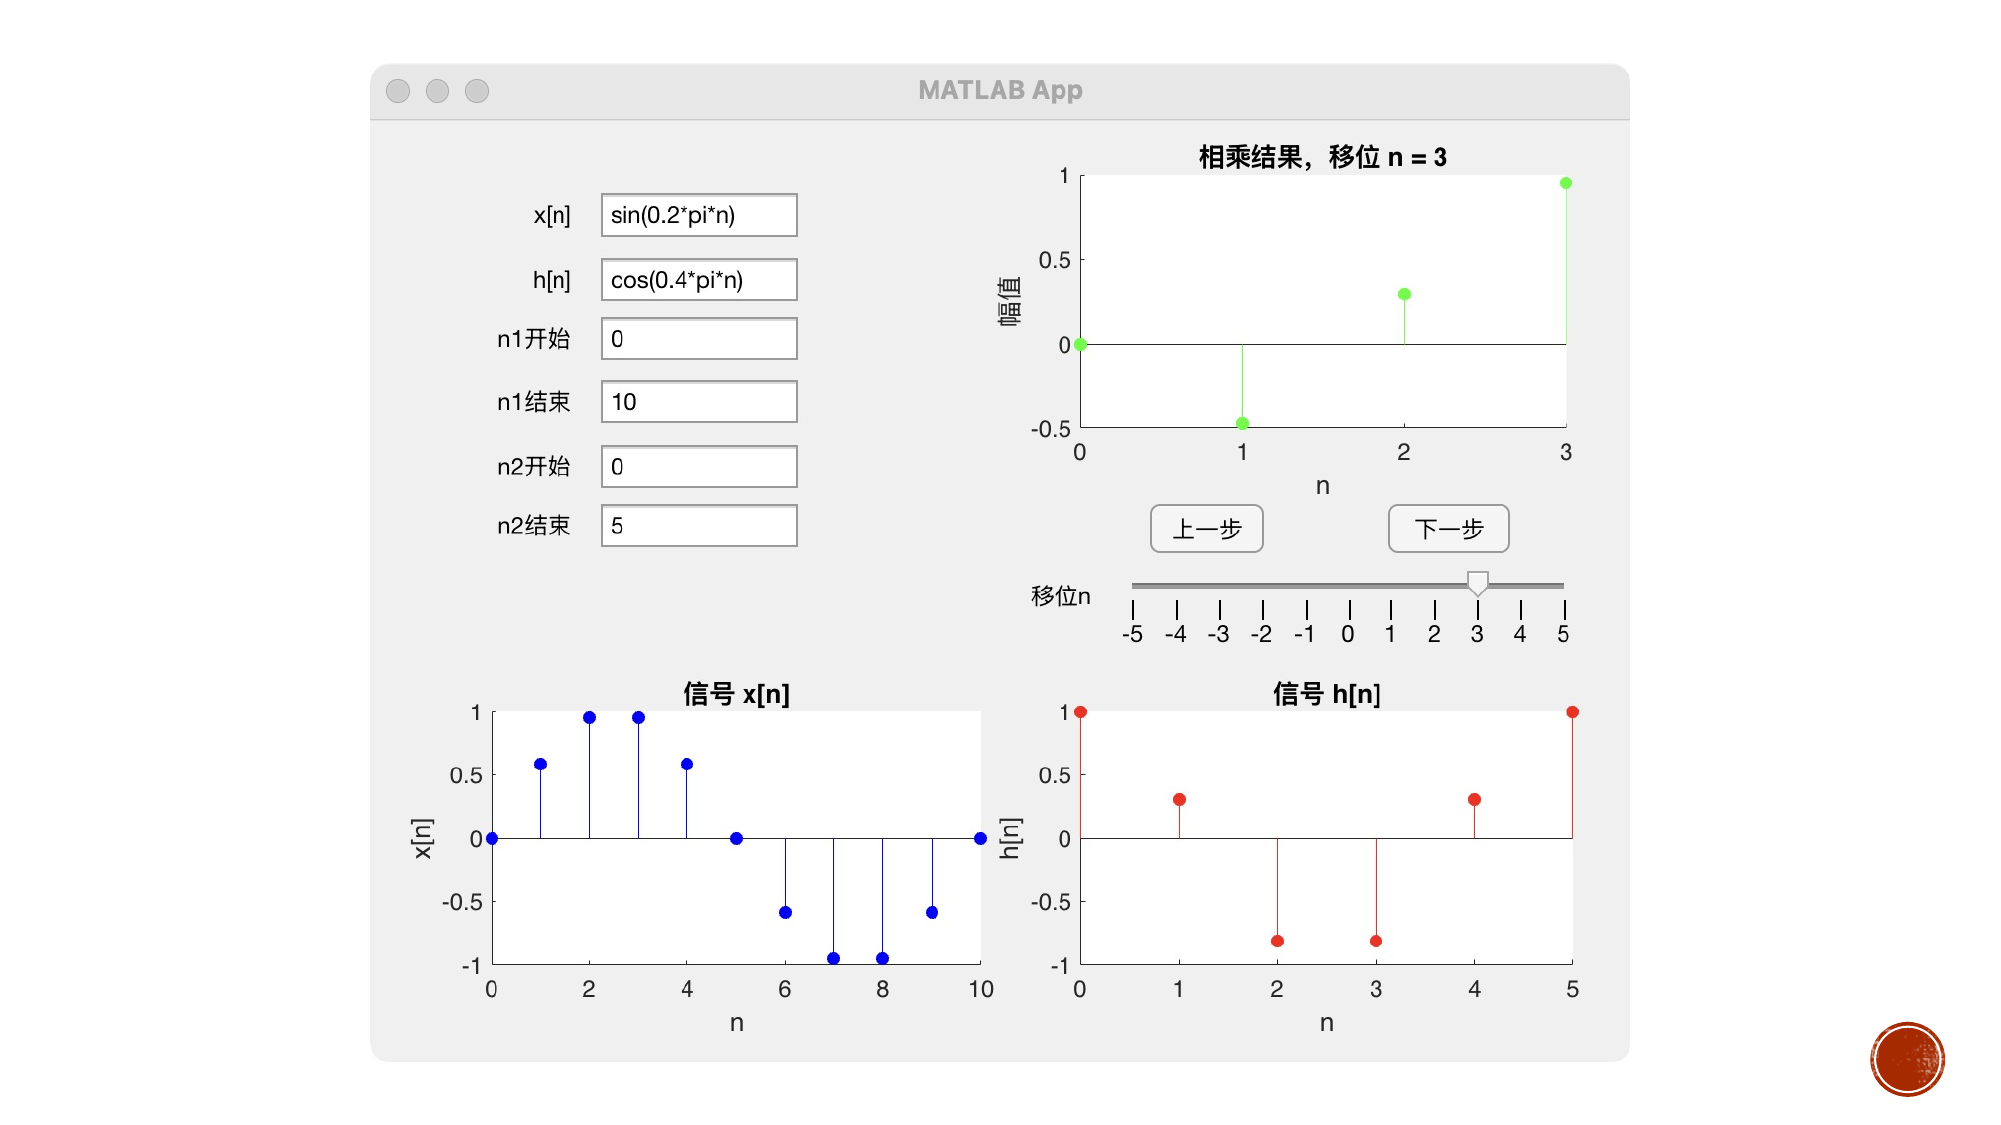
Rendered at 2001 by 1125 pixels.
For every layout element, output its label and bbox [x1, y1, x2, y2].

list [374, 66, 1625, 1060]
